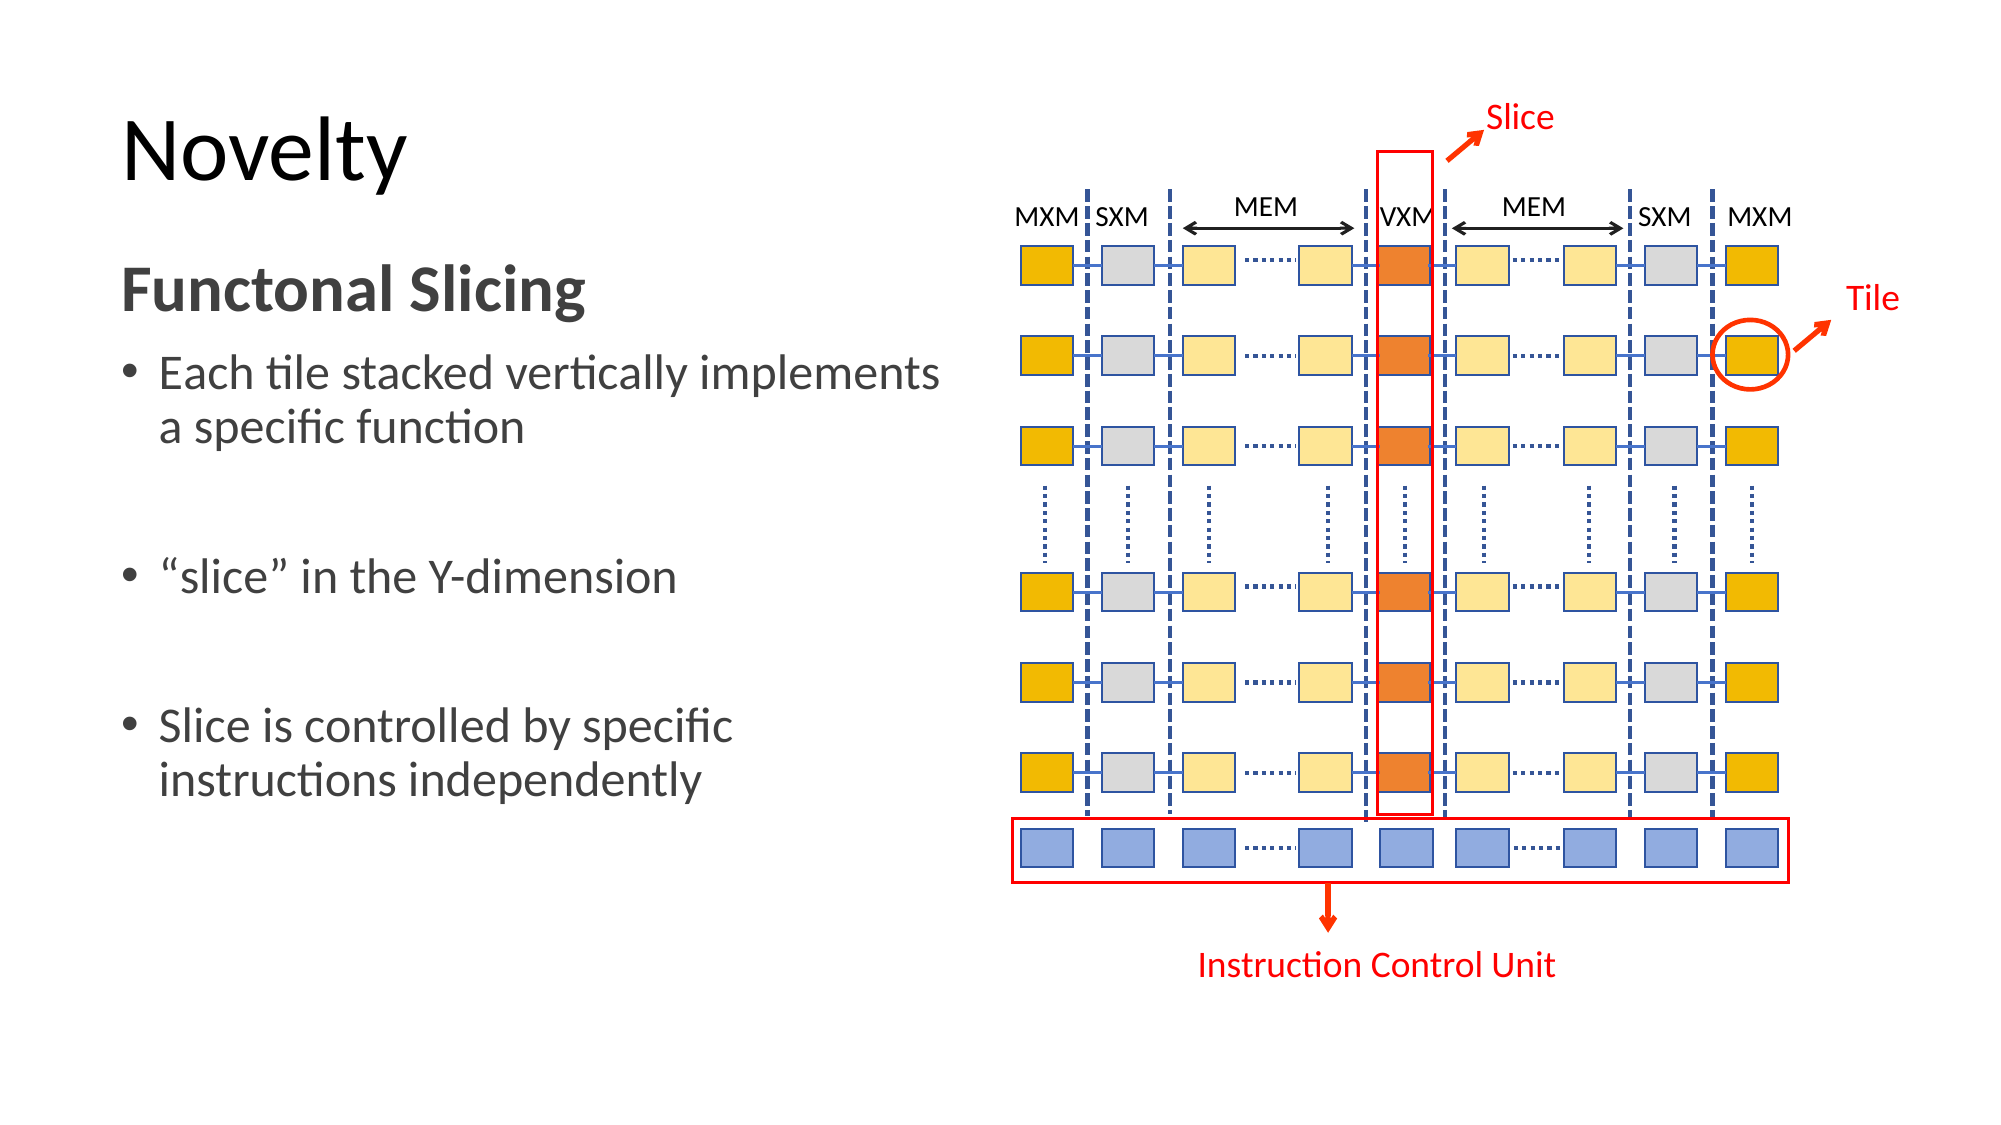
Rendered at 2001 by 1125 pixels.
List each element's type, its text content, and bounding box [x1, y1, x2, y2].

text_box [1101, 572, 1155, 612]
text_box MEM [1487, 180, 1590, 219]
text_box [1298, 335, 1353, 376]
text_box Tile [1831, 265, 1934, 320]
text_box [1563, 426, 1617, 466]
text_box SXM [1089, 189, 1169, 229]
text_box [1725, 245, 1779, 286]
text_box [1182, 426, 1236, 466]
text_box [1455, 426, 1510, 466]
text_box [1182, 752, 1236, 793]
text_box SXM [1631, 189, 1711, 229]
text_box [1182, 335, 1236, 376]
text_box MXM [999, 189, 1080, 229]
text_box [1725, 752, 1779, 793]
text_box [1563, 572, 1617, 612]
text_box [1020, 245, 1074, 286]
text_box Slice [1471, 84, 1590, 140]
text_box [1455, 245, 1510, 286]
text_box [1644, 245, 1698, 286]
text_box VXM [1434, 189, 1444, 229]
title Novelty [106, 42, 1832, 260]
text_box [1101, 426, 1155, 466]
text_box [1182, 245, 1236, 286]
text_box [1644, 426, 1698, 466]
text_box [1101, 245, 1155, 286]
text_box [1182, 572, 1236, 612]
text_box [1563, 752, 1617, 793]
text_box SXM [1080, 189, 1086, 229]
text_box [1725, 572, 1779, 612]
text_box [1644, 335, 1698, 376]
text_box [1020, 752, 1074, 793]
text_box [1011, 818, 1789, 884]
text_box [1298, 245, 1353, 286]
text_box VXM [1446, 189, 1457, 229]
text_box SXM [1714, 189, 1726, 229]
text_box MEM [1219, 180, 1322, 219]
list Functonal Slicing Each tile stacked vertically implements a specific function “slice” in the Y-dimension Slice is controlled by specific instructions independently [106, 246, 974, 1014]
text_box [1020, 426, 1074, 466]
text_box [1563, 662, 1617, 703]
text_box [1725, 426, 1779, 466]
text_box [1455, 335, 1510, 376]
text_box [1446, 129, 1485, 162]
text_box [1298, 662, 1353, 703]
text_box [1455, 662, 1510, 703]
text_box [1377, 150, 1434, 815]
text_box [1793, 319, 1832, 352]
text_box Instruction Control Unit [1182, 932, 1611, 988]
text_box [1298, 426, 1353, 466]
text_box SXM [1171, 189, 1183, 229]
text_box [1020, 335, 1074, 376]
text_box [1455, 752, 1510, 793]
text_box [1101, 752, 1155, 793]
text_box [1101, 335, 1155, 376]
text_box [1298, 572, 1353, 612]
text_box VXM [1367, 189, 1377, 229]
text_box SXM [1623, 189, 1629, 229]
text_box [1455, 572, 1510, 612]
text_box [1725, 662, 1779, 703]
text_box [1020, 662, 1074, 703]
text_box [1563, 245, 1617, 286]
text_box [1644, 752, 1698, 793]
text_box [1563, 335, 1617, 376]
text_box [1644, 572, 1698, 612]
text_box MXM [1726, 189, 1815, 229]
text_box [1644, 662, 1698, 703]
text_box [1020, 572, 1074, 612]
text_box [1714, 318, 1790, 391]
text_box [1101, 662, 1155, 703]
text_box [1182, 662, 1236, 703]
text_box [1298, 752, 1353, 793]
